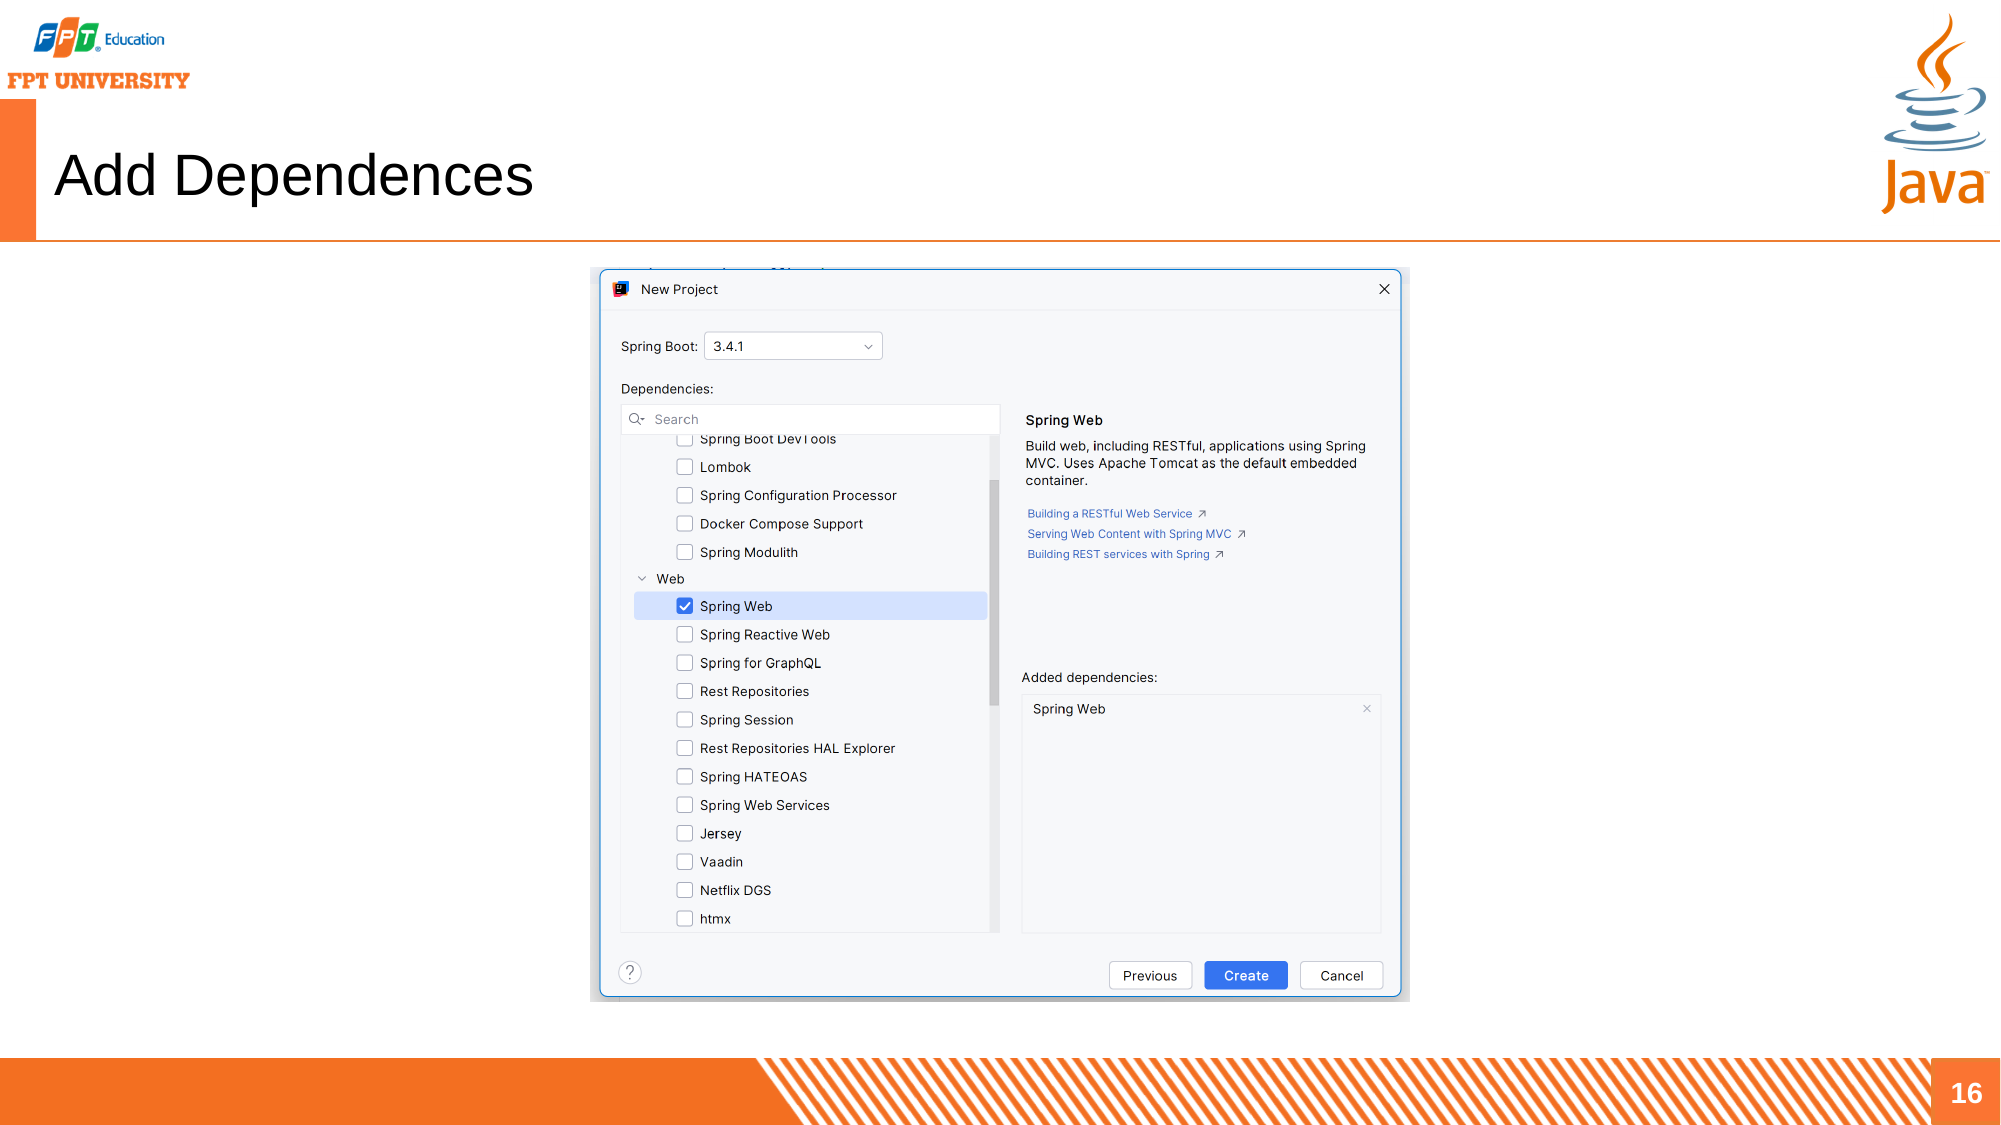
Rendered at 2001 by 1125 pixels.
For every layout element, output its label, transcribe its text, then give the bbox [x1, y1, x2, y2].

picture [0, 2, 197, 99]
picture [590, 267, 1410, 1003]
picture [1868, 4, 2000, 226]
slide_number 16 [1933, 1059, 2000, 1124]
picture [0, 1058, 1934, 1125]
title Add Dependences [39, 123, 1872, 230]
